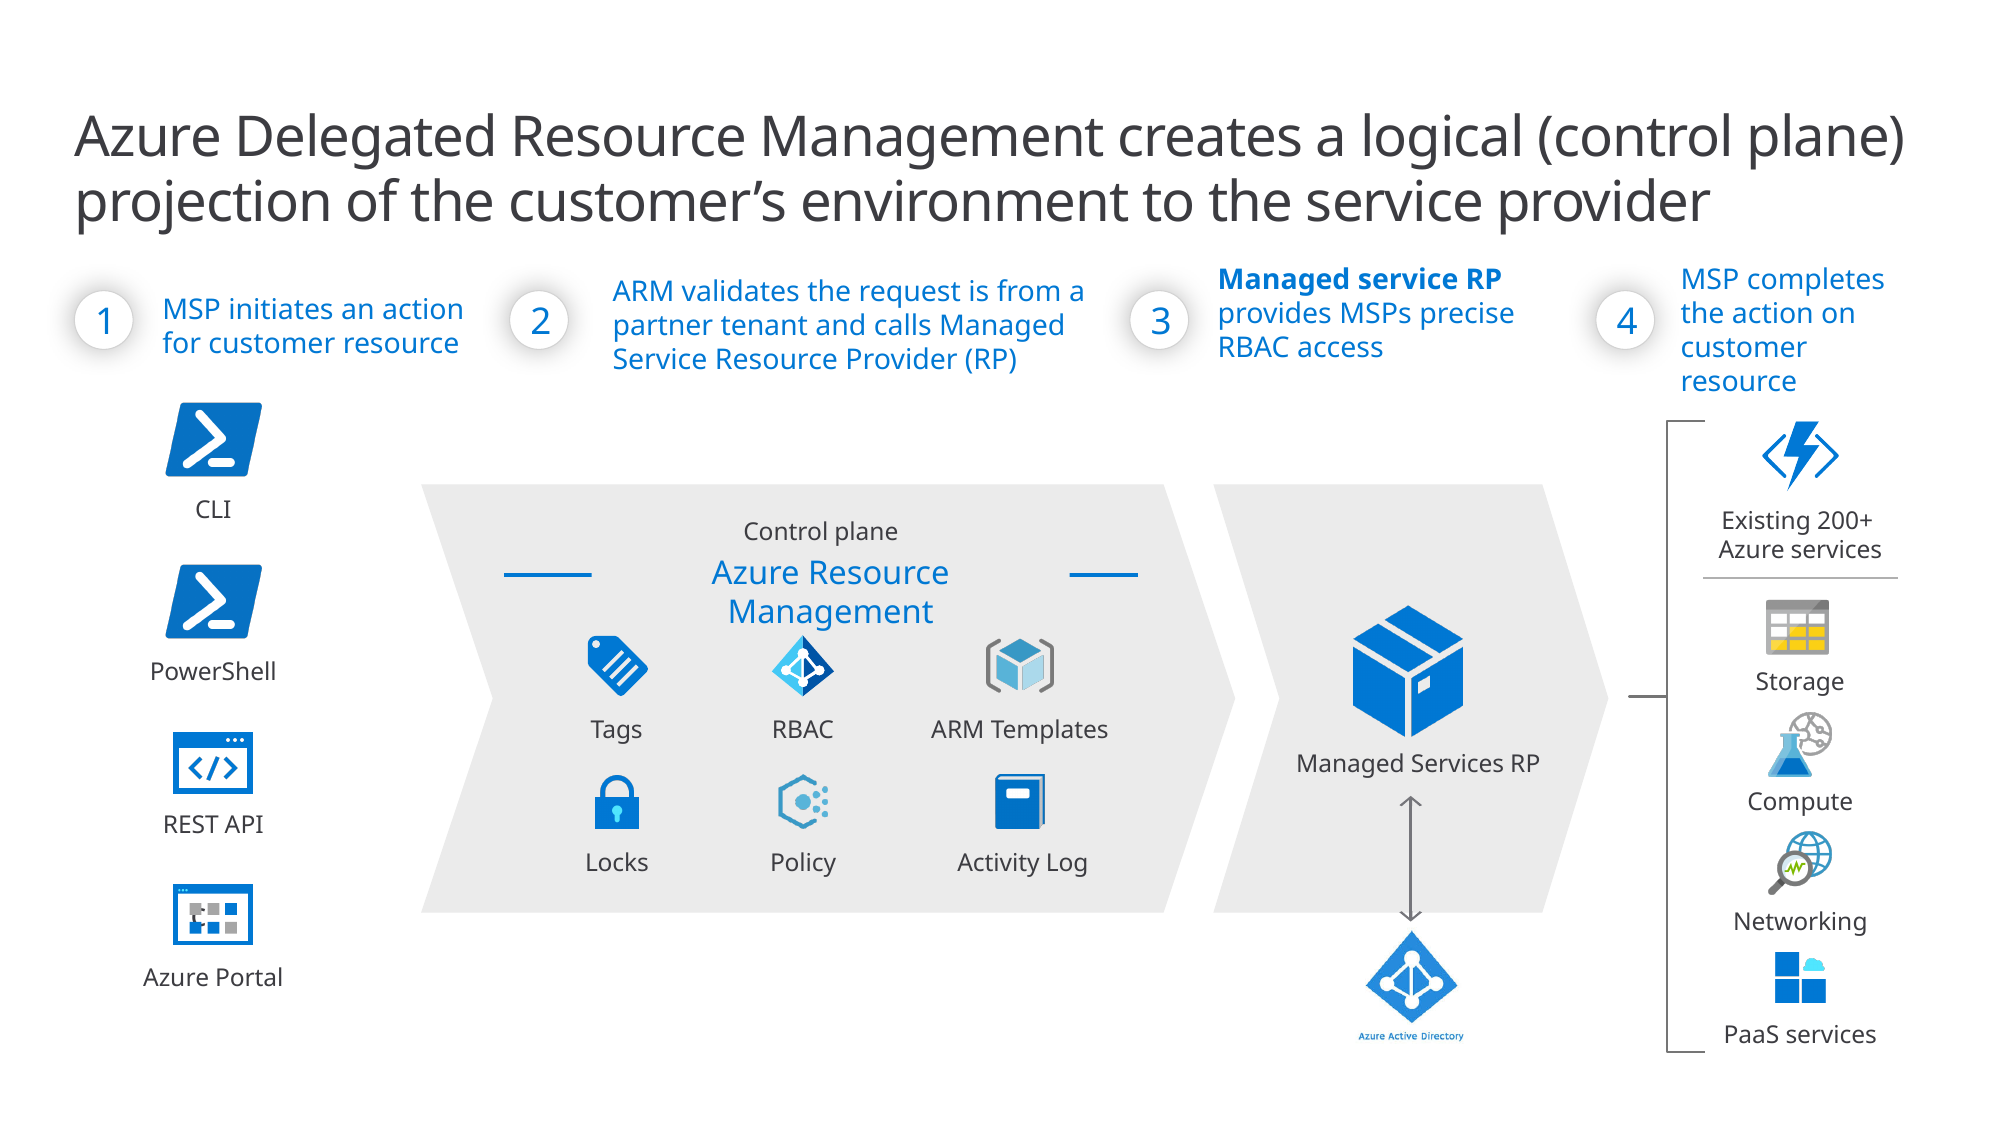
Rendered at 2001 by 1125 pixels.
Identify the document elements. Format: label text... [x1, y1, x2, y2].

text_box 2 [508, 289, 570, 351]
text_box 4 [1595, 289, 1656, 351]
text_box ARM validates the request is from a partner tenant and calls Managed Service Resource Provider (RP) [612, 273, 1100, 376]
text_box MSP initiates an action for customer resource [162, 290, 499, 360]
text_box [1628, 417, 1926, 1057]
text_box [93, 390, 334, 1000]
text_box Managed service RP provides MSPs precise RBAC access [1217, 260, 1516, 364]
title Azure Delegated Resource Management creates a logical (control plane) projection of the customer’s environment to the service provider [74, 101, 1930, 234]
text_box 1 [73, 289, 134, 351]
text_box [1213, 483, 1609, 1056]
text_box MSP completes the action on customer resource [1680, 260, 1924, 398]
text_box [420, 483, 1236, 913]
text_box 3 [1129, 289, 1190, 351]
